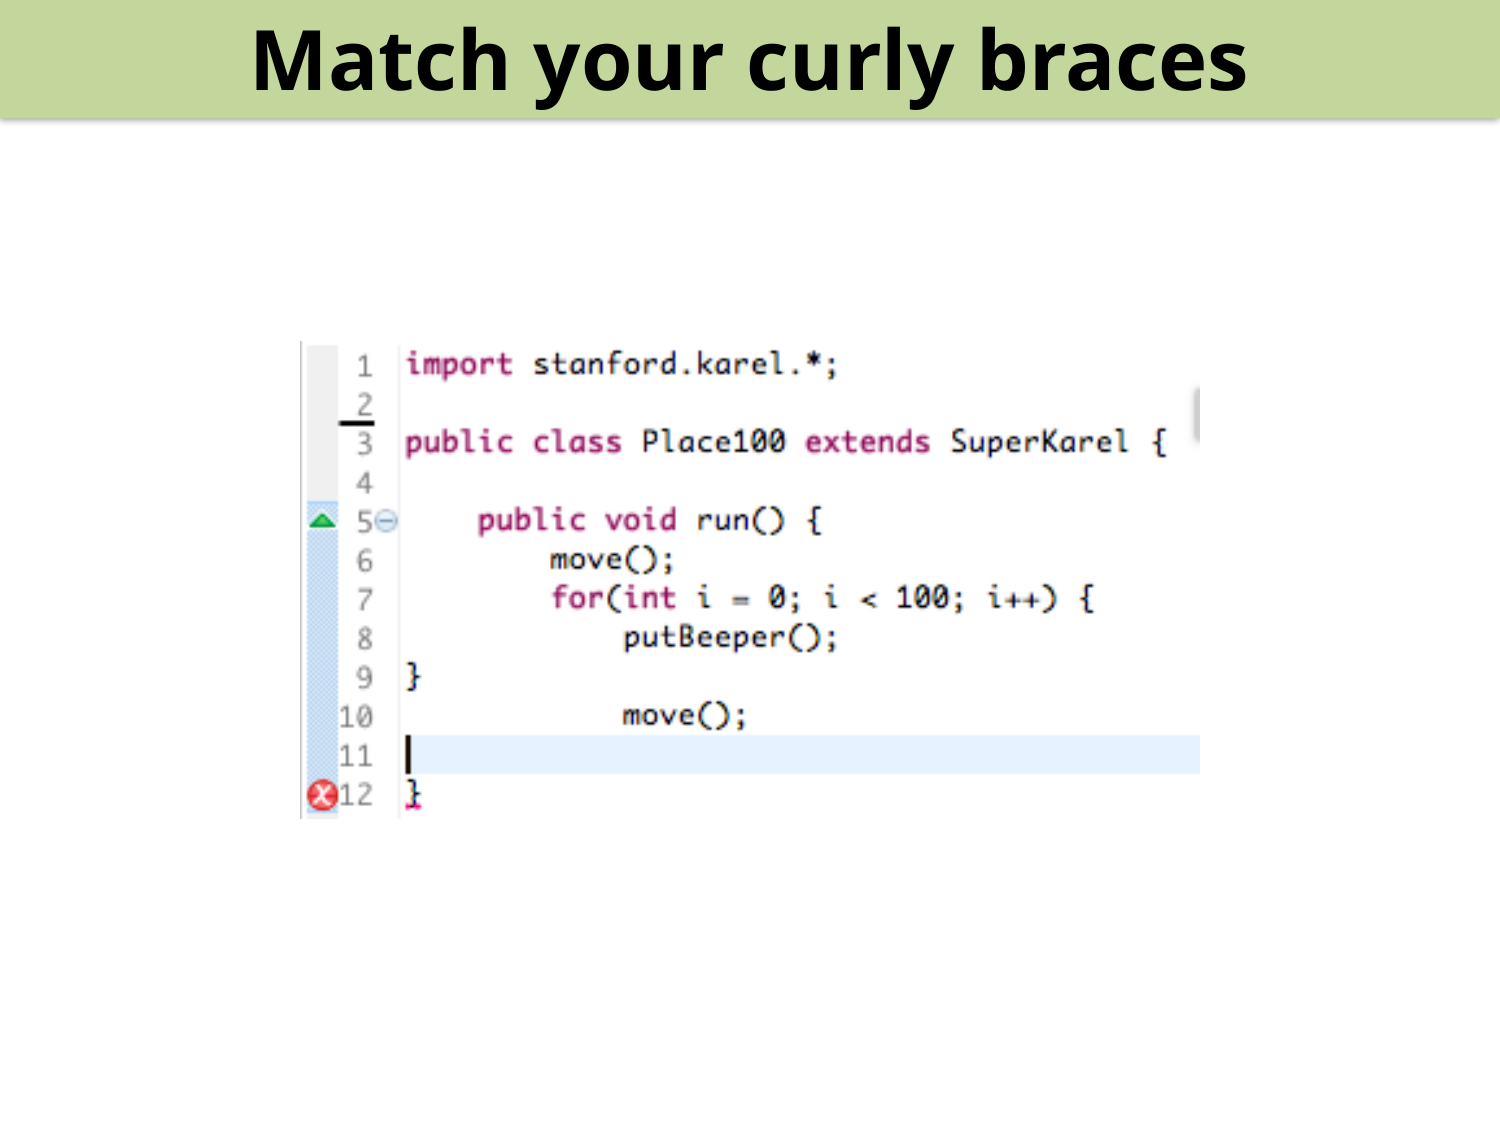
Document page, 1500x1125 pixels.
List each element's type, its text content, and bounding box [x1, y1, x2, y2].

picture [299, 341, 1200, 820]
text_box Match your curly braces [0, 0, 1500, 122]
